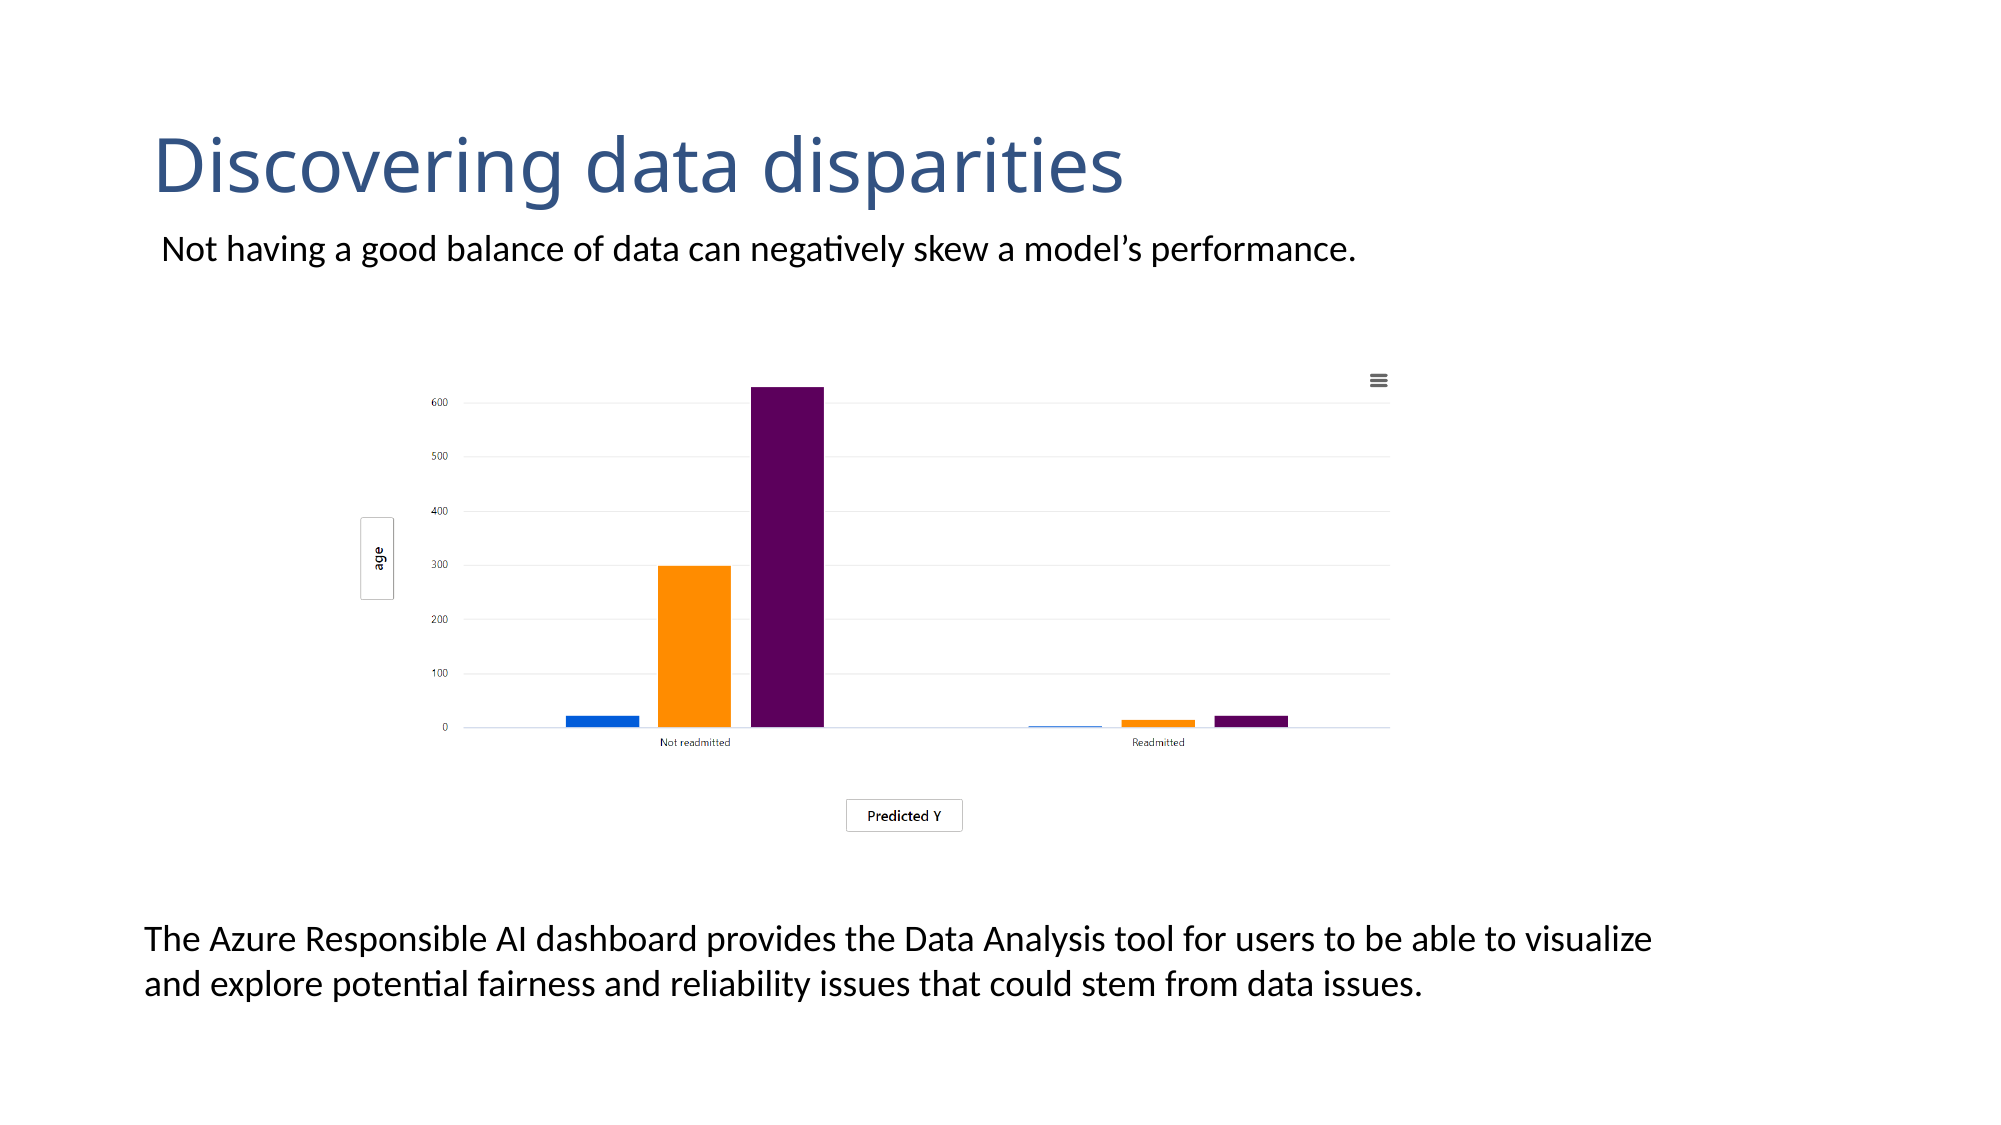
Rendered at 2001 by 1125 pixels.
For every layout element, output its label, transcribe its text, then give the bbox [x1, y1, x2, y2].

title Discovering data disparities [137, 59, 1863, 278]
text_box The Azure Responsible AI dashboard provides the Data Analysis tool for users to be able to visualize and explore potential fairness and reliability issues that could stem from data issues. [129, 906, 1707, 1012]
picture [316, 346, 1446, 845]
text_box Not having a good balance of data can negatively skew a model’s performance. [146, 216, 1672, 322]
